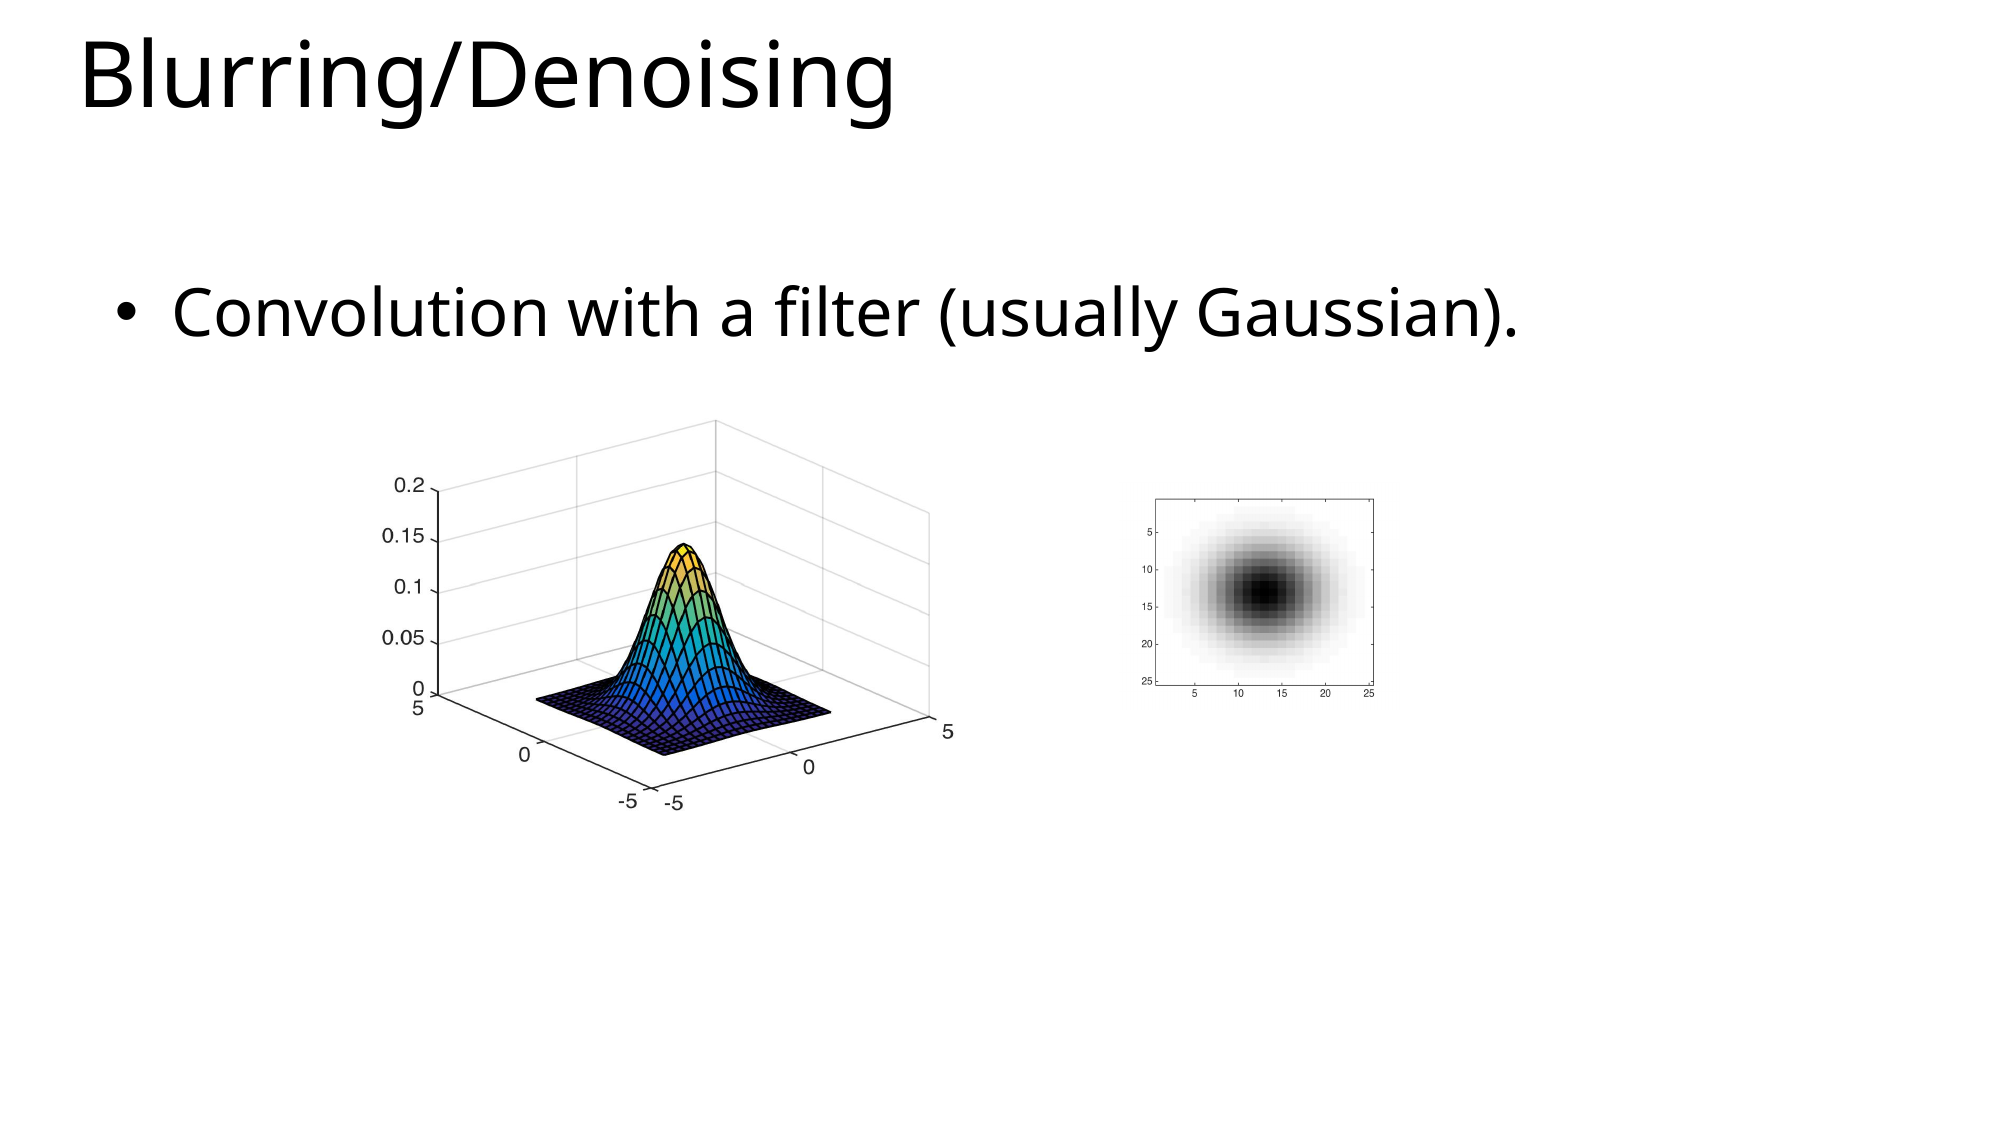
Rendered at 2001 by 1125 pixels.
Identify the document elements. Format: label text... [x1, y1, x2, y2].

list Convolution with a filter (usually Gaussian). [99, 262, 1900, 1005]
picture [355, 386, 990, 837]
picture [1119, 482, 1400, 710]
title Blurring/Denoising [62, 29, 1953, 205]
